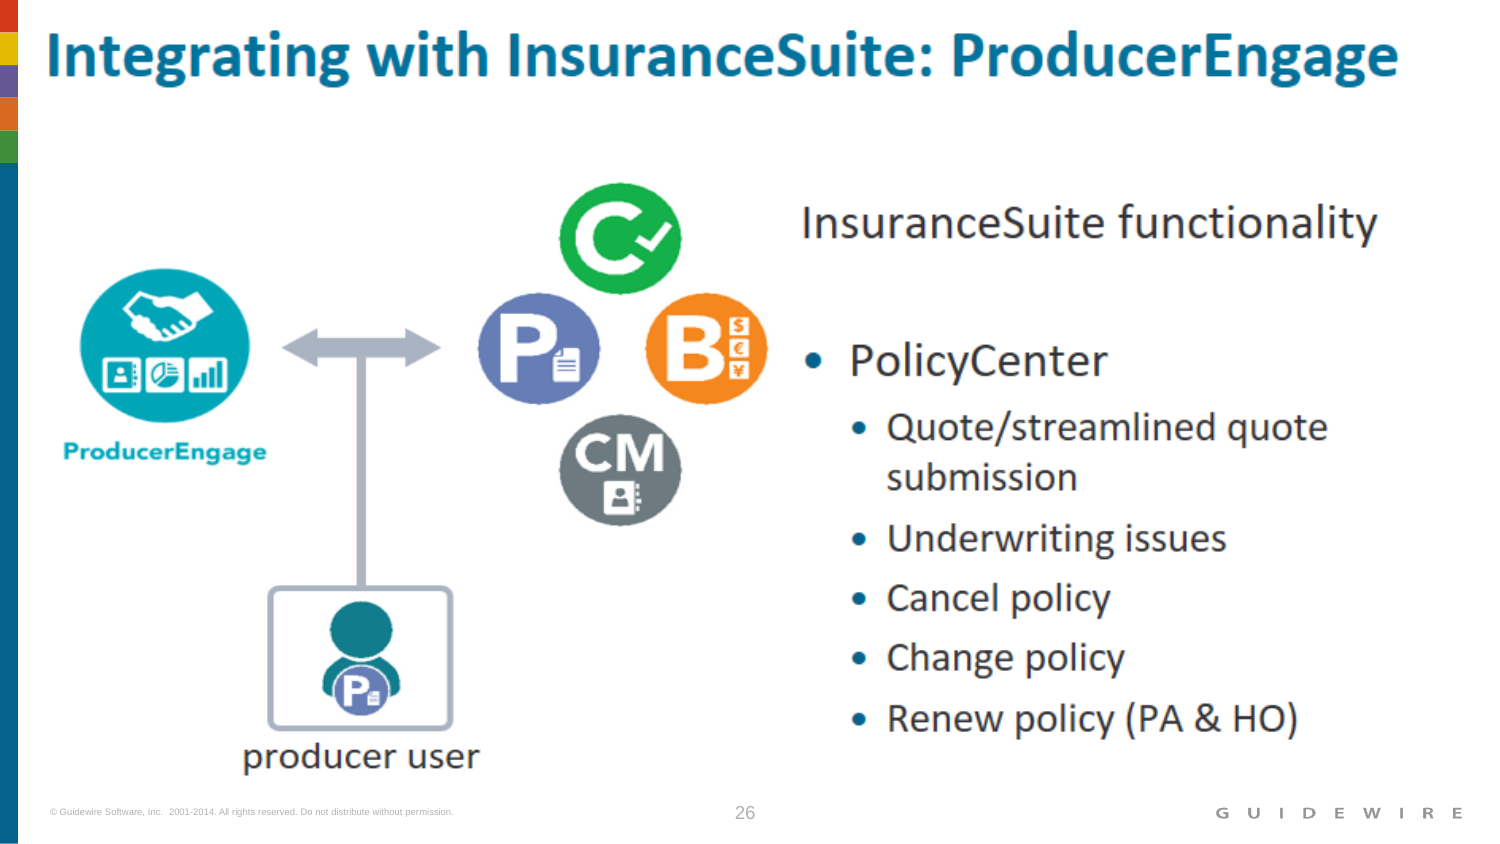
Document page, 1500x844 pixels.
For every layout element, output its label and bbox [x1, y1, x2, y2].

picture [61, 110, 789, 790]
picture [34, 28, 1422, 102]
picture [1215, 805, 1480, 822]
picture [787, 193, 1390, 779]
